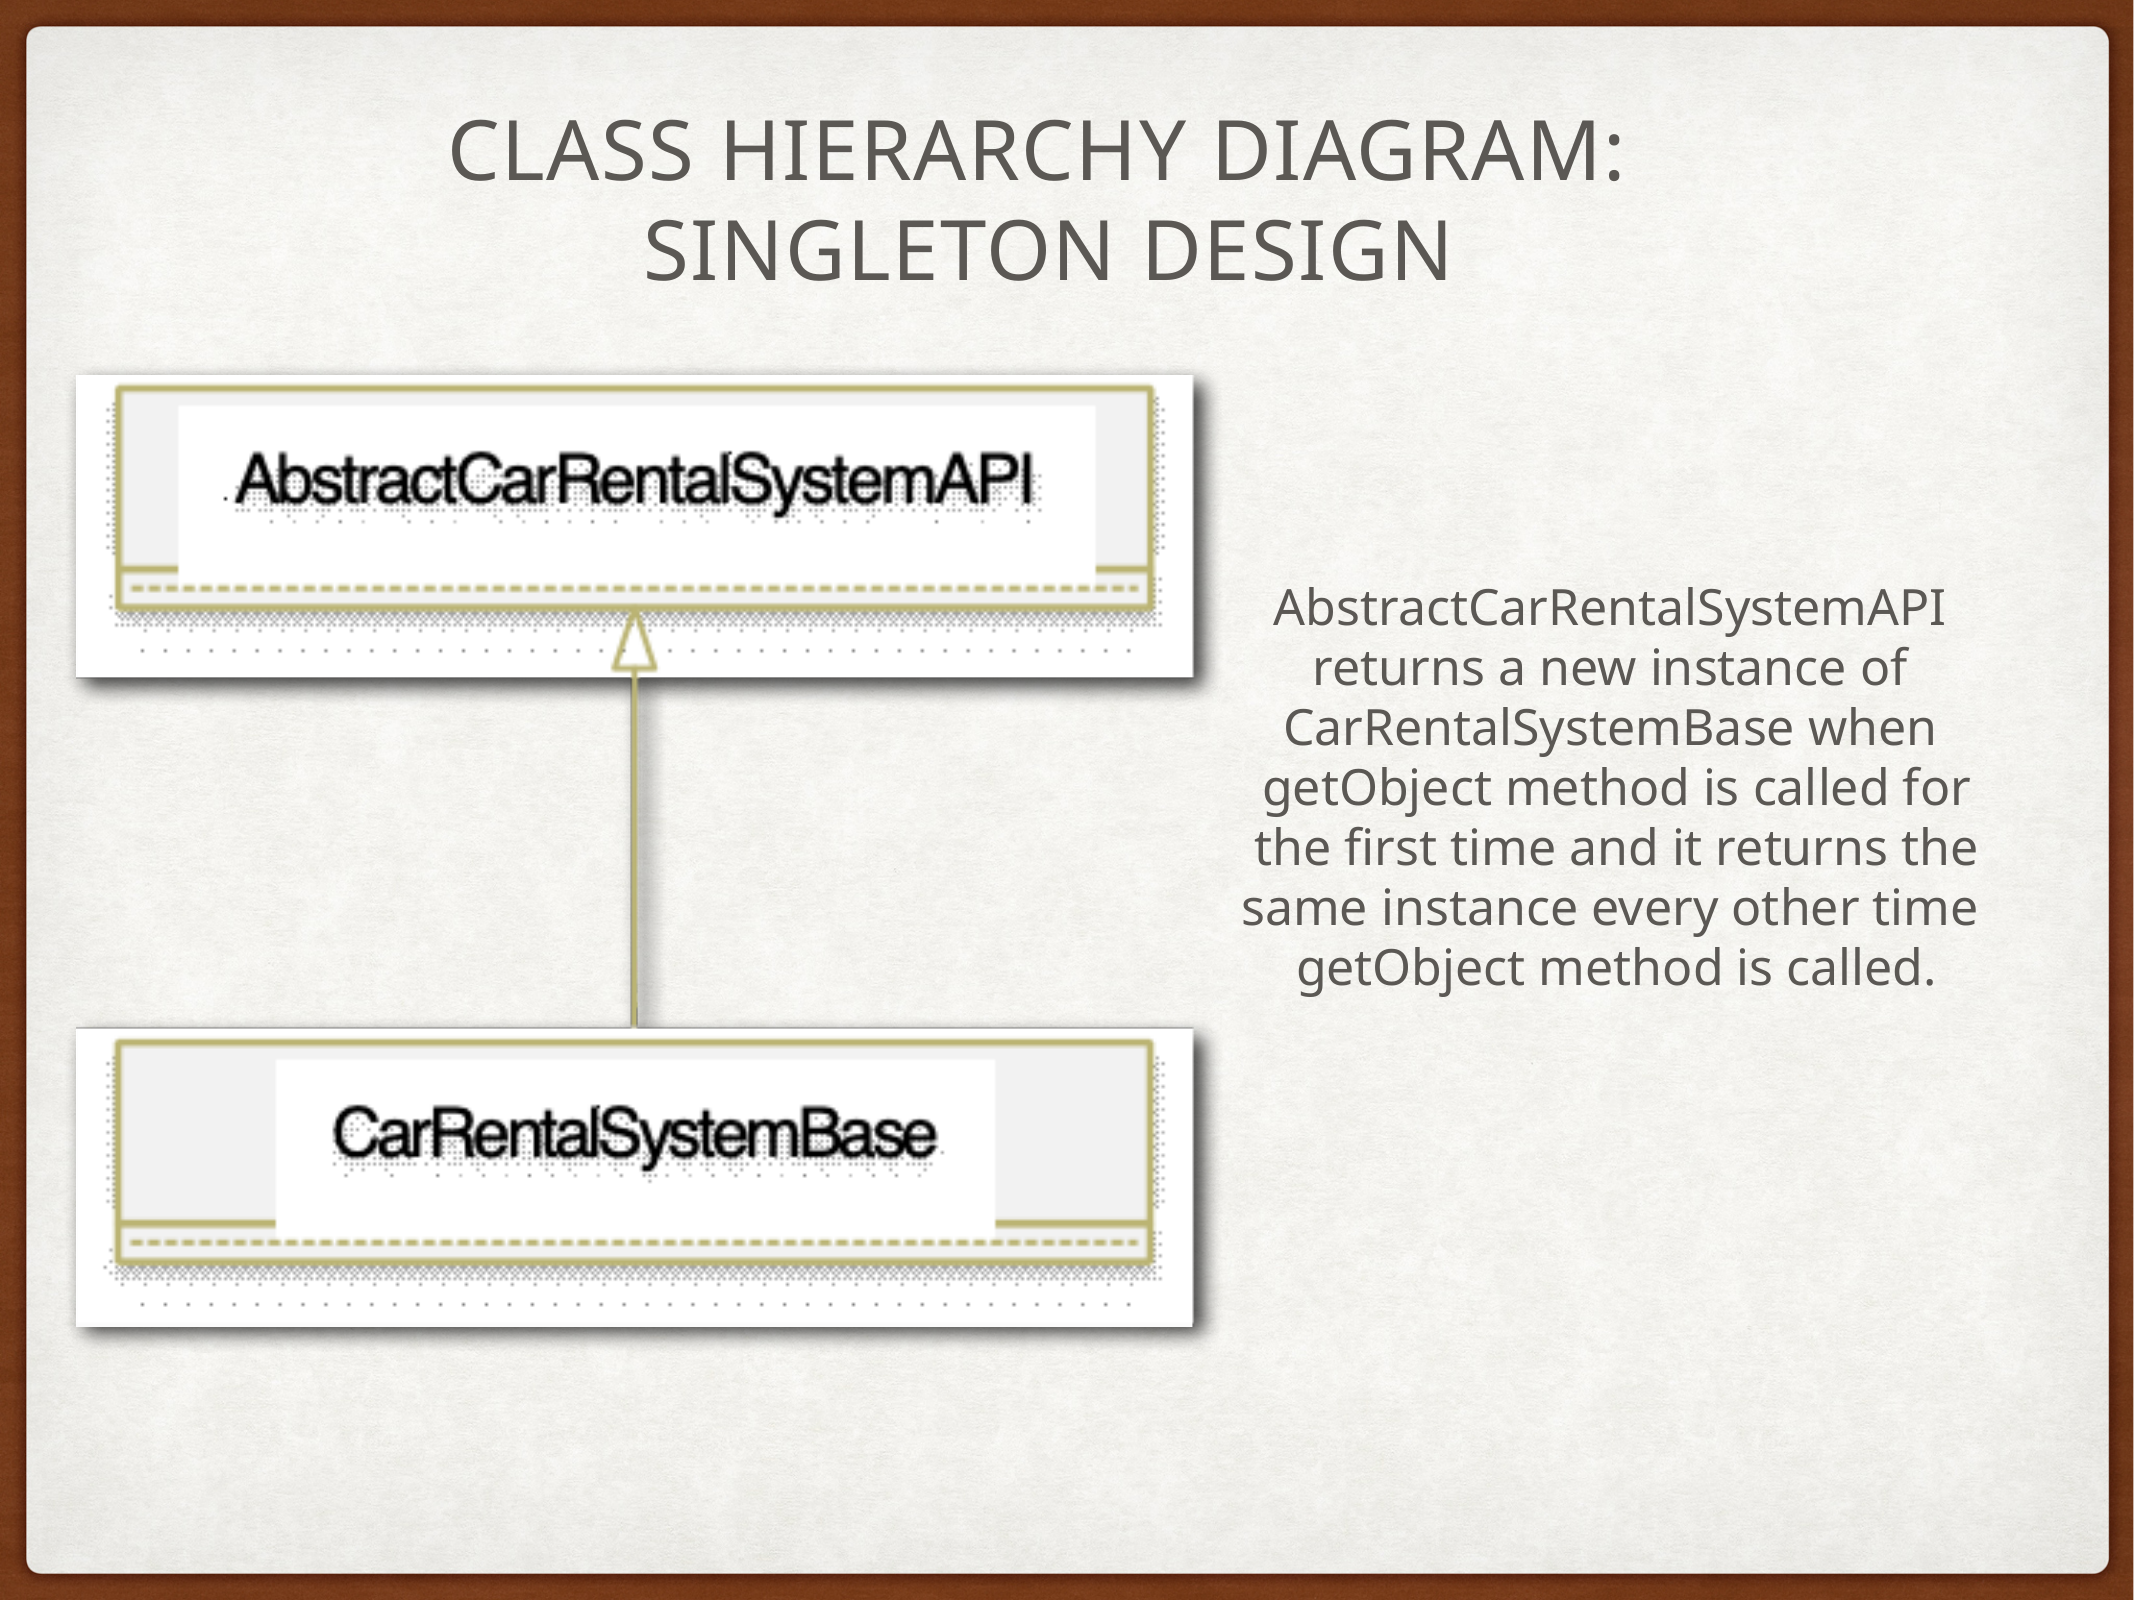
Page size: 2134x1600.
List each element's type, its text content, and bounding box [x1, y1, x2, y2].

text_box AbstractCarRentalSystemAPI returns a new instance of CarRentalSystemBase when getObject method is called for the first time and it returns the same instance every other time getObject method is called. [1233, 567, 2001, 1004]
text_box Class hierarchy Diagram: Singleton Design [124, 88, 1974, 306]
picture [0, 0, 2134, 1600]
